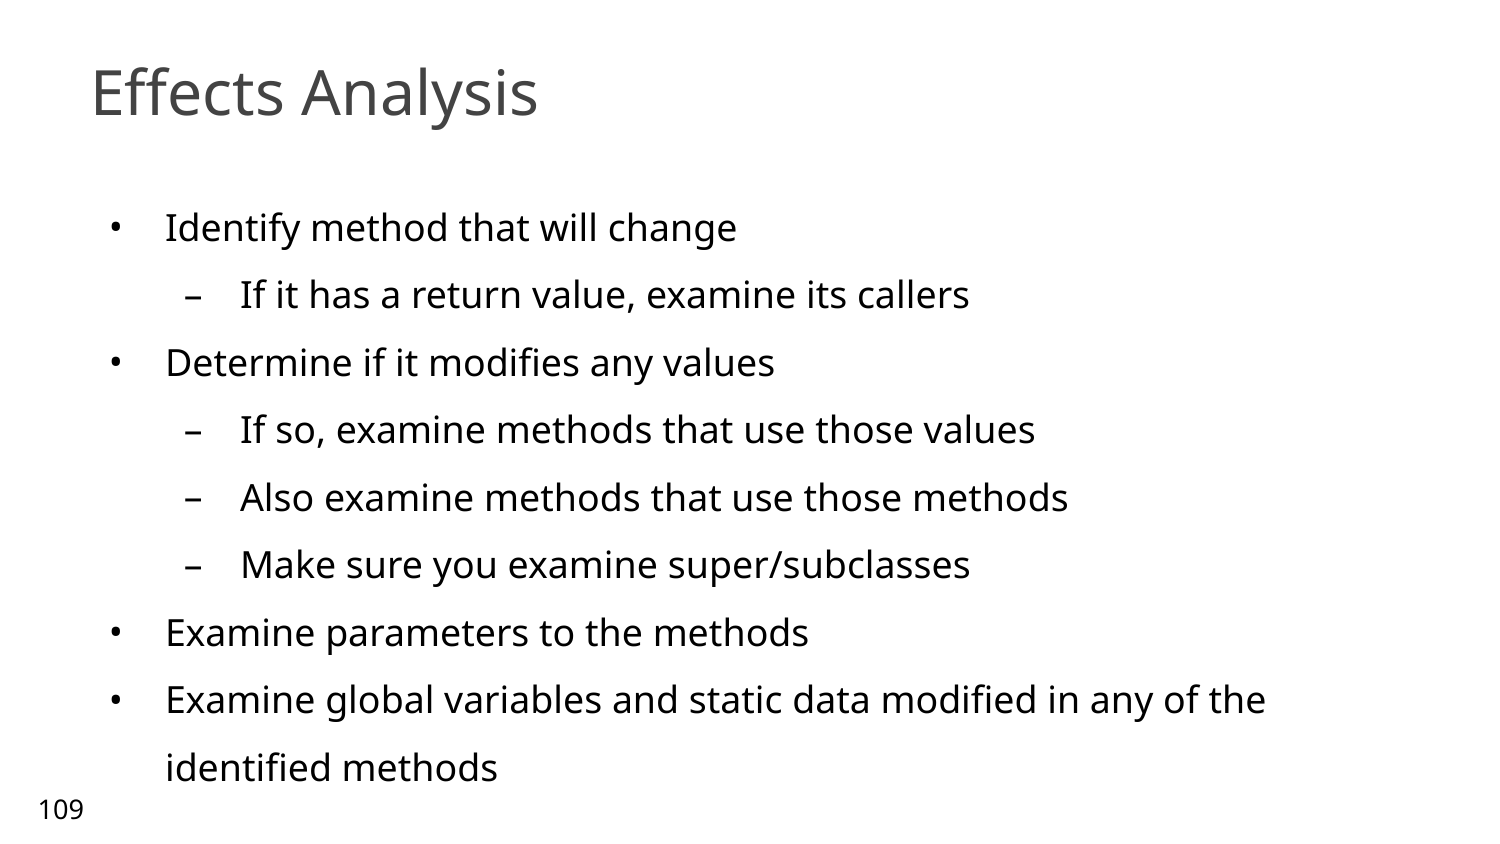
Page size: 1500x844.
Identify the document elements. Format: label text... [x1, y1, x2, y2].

title Effects Analysis [75, 33, 1425, 148]
slide_number 109 [22, 795, 113, 825]
list Identify method that will change If it has a return value, examine its callers Determine if it modifies any values If so, examine methods that use those values Also examine methods that use those methods Make sure you examine super/subclasses Examine parameters to the methods Examine global variables and static data modified in any of the identified methods [75, 166, 1343, 692]
